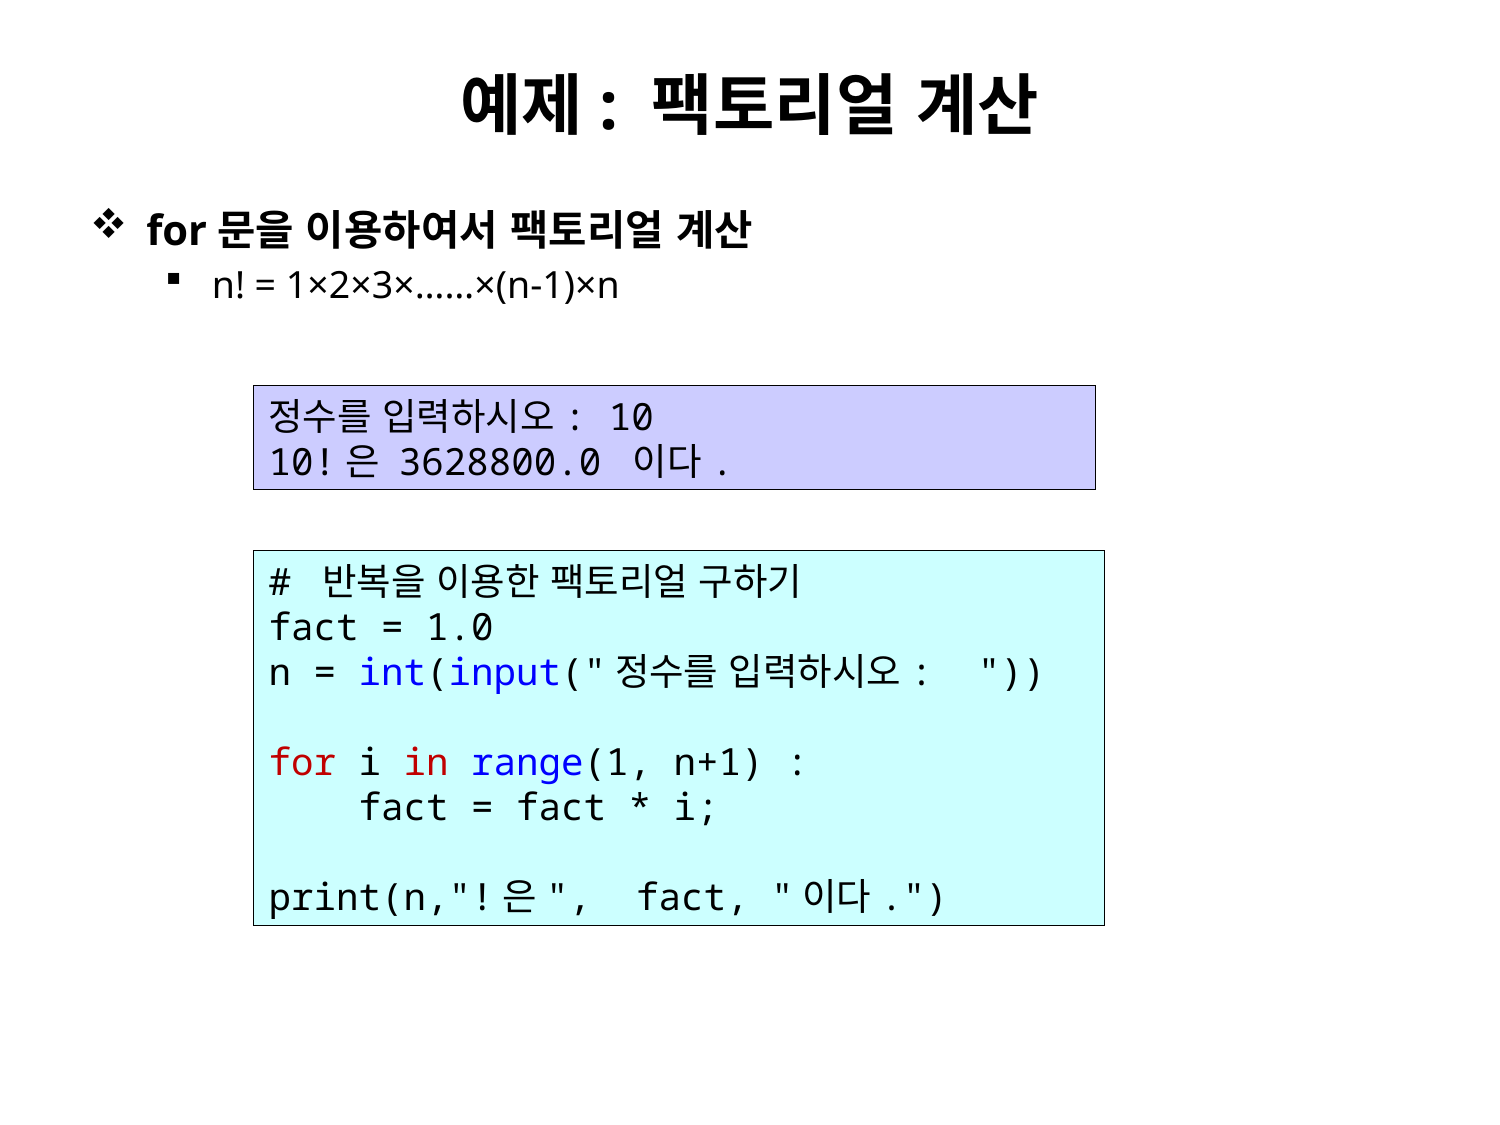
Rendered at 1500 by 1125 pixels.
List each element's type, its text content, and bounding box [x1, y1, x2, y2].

text_box 정수를 입력하시오: 10 10!은 3628800.0 이다. [253, 385, 1096, 490]
text_box # 반복을 이용한 팩토리얼 구하기 fact = 1.0 n = int(input("정수를 입력하시오: ")) for i in range(1, n+1) : fact = fact * i; print(n,"!은", fact, "이다.") [253, 550, 1105, 926]
list for문을 이용하여서 팩토리얼 계산 n! = 1×2×3×……×(n-1)×n [75, 196, 1425, 1071]
title 예제: 팩토리얼 계산 [75, 45, 1425, 161]
